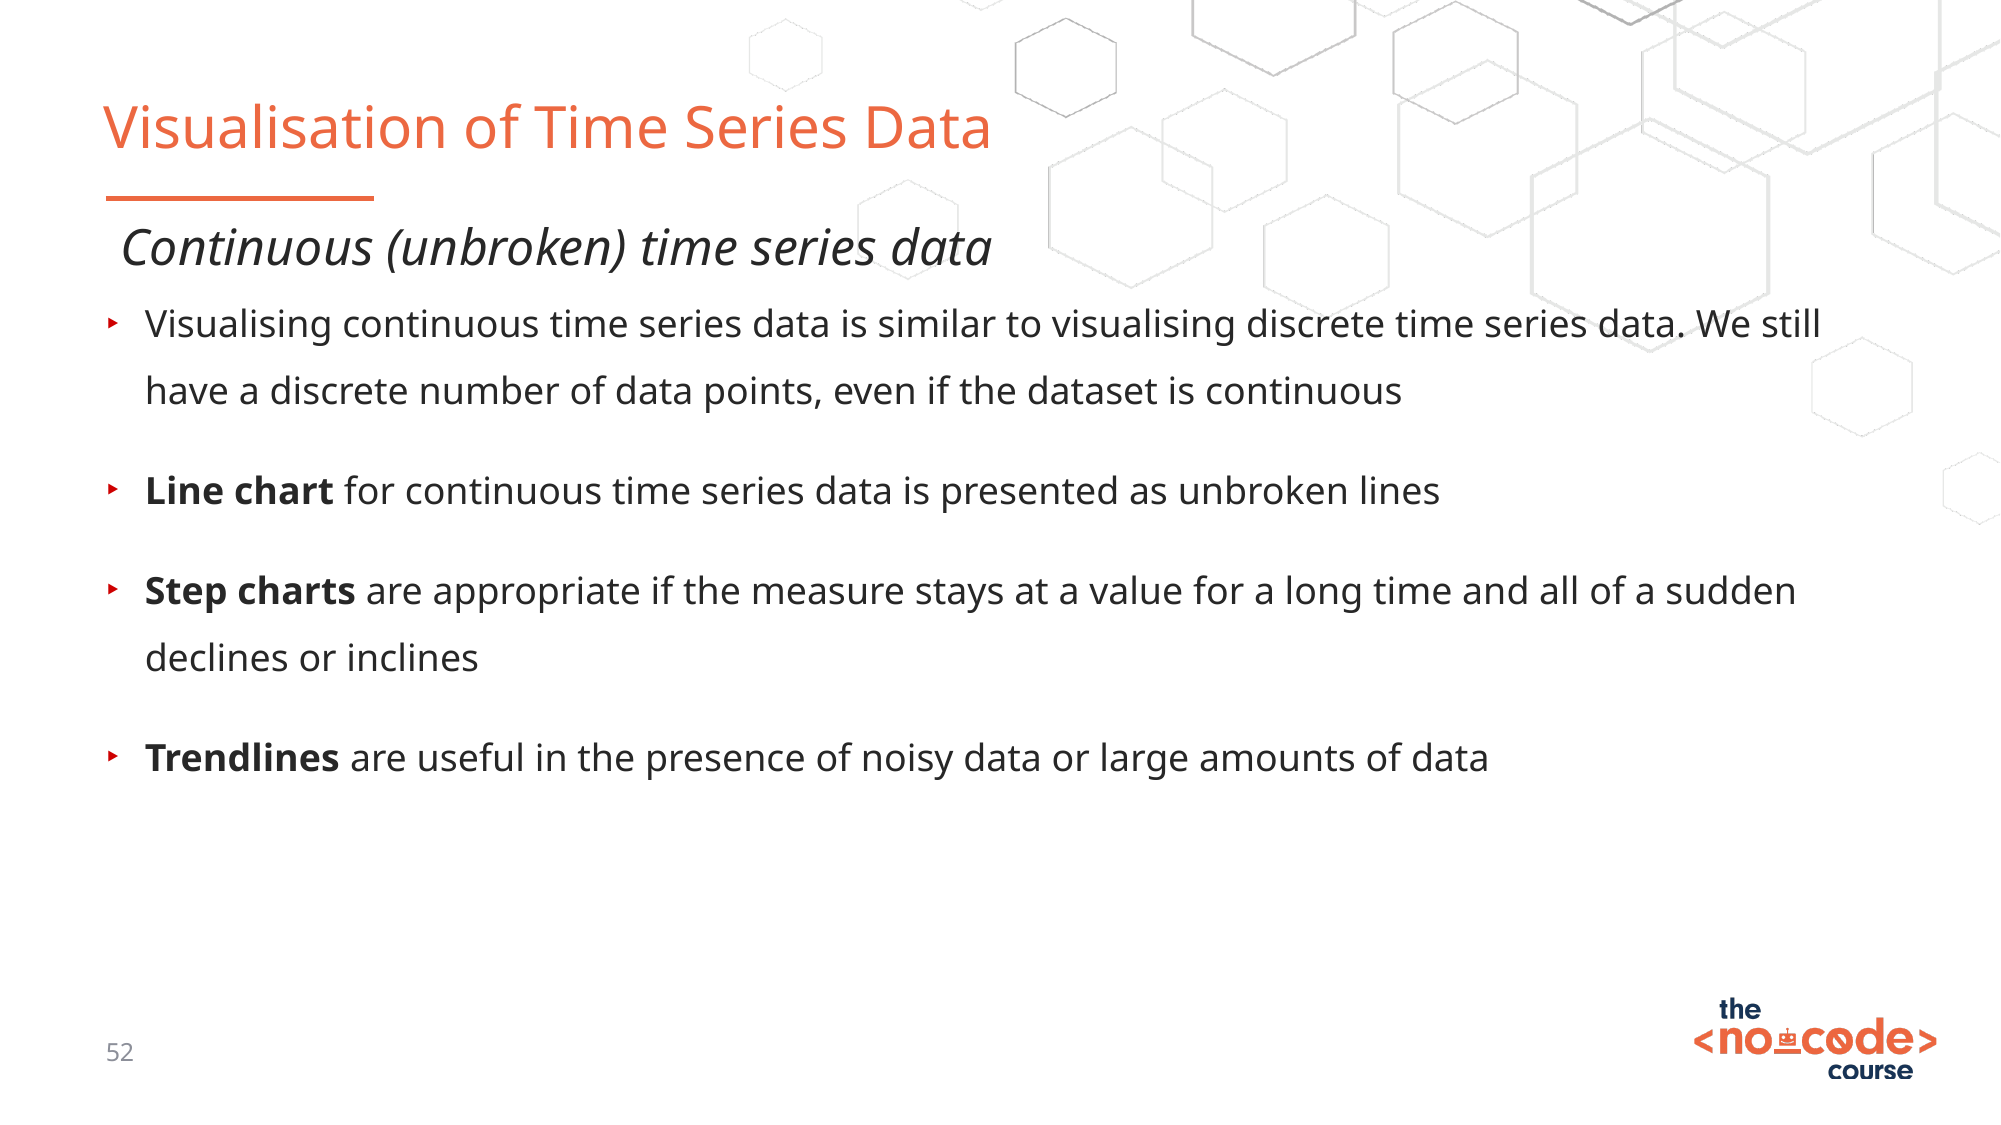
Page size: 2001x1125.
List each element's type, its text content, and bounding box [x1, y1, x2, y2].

title Visualisation of Time Series Data [103, 59, 1935, 199]
text_box Continuous (unbroken) time series data [103, 209, 1977, 301]
slide_number 52 [105, 1023, 556, 1084]
list Visualising continuous time series data is similar to visualising discrete time series data. We still have a discrete number of data points, even if the dataset is continuous Line chart for continuous time series data is presented as unbroken lines Step charts are appropriate if the measure stays at a value for a long time and all of a sudden declines or inclines Trendlines are useful in the presence of noisy data or large amounts of data [105, 301, 1895, 917]
